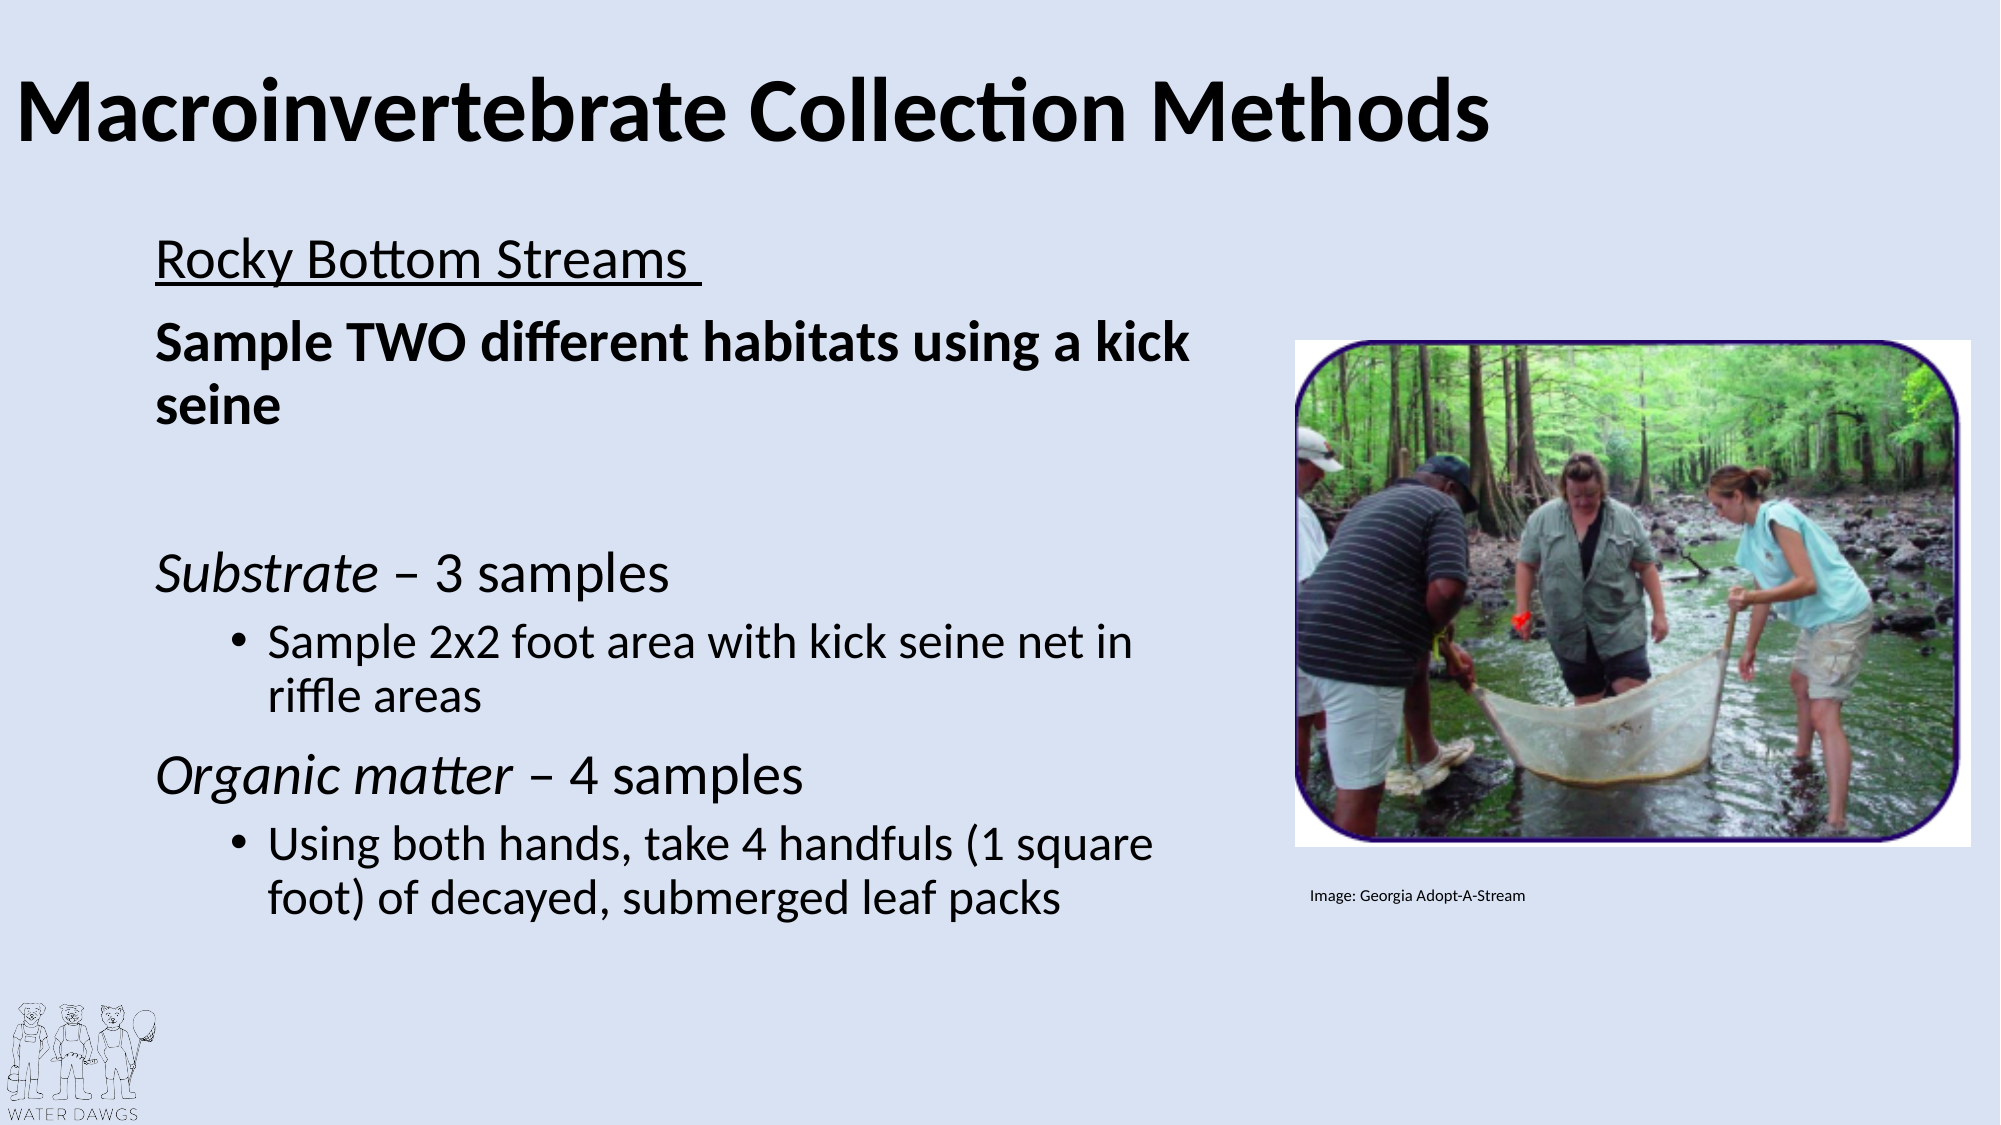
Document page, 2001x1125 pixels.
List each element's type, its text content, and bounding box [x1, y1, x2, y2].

text_box Image: Georgia Adopt-A-Stream [1295, 877, 1545, 913]
picture [1294, 340, 1971, 847]
list Rocky Bottom Streams Sample TWO different habitats using a kick seine Substrate – 3 samples Sample 2x2 foot area with kick seine net in riffle areas Organic matter – 4 samples Using both hands, take 4 handfuls (1 square foot) of decayed, submerged leaf packs [140, 220, 1250, 1014]
title Macroinvertebrate Collection Methods [0, 3, 1725, 221]
picture [0, 966, 172, 1125]
